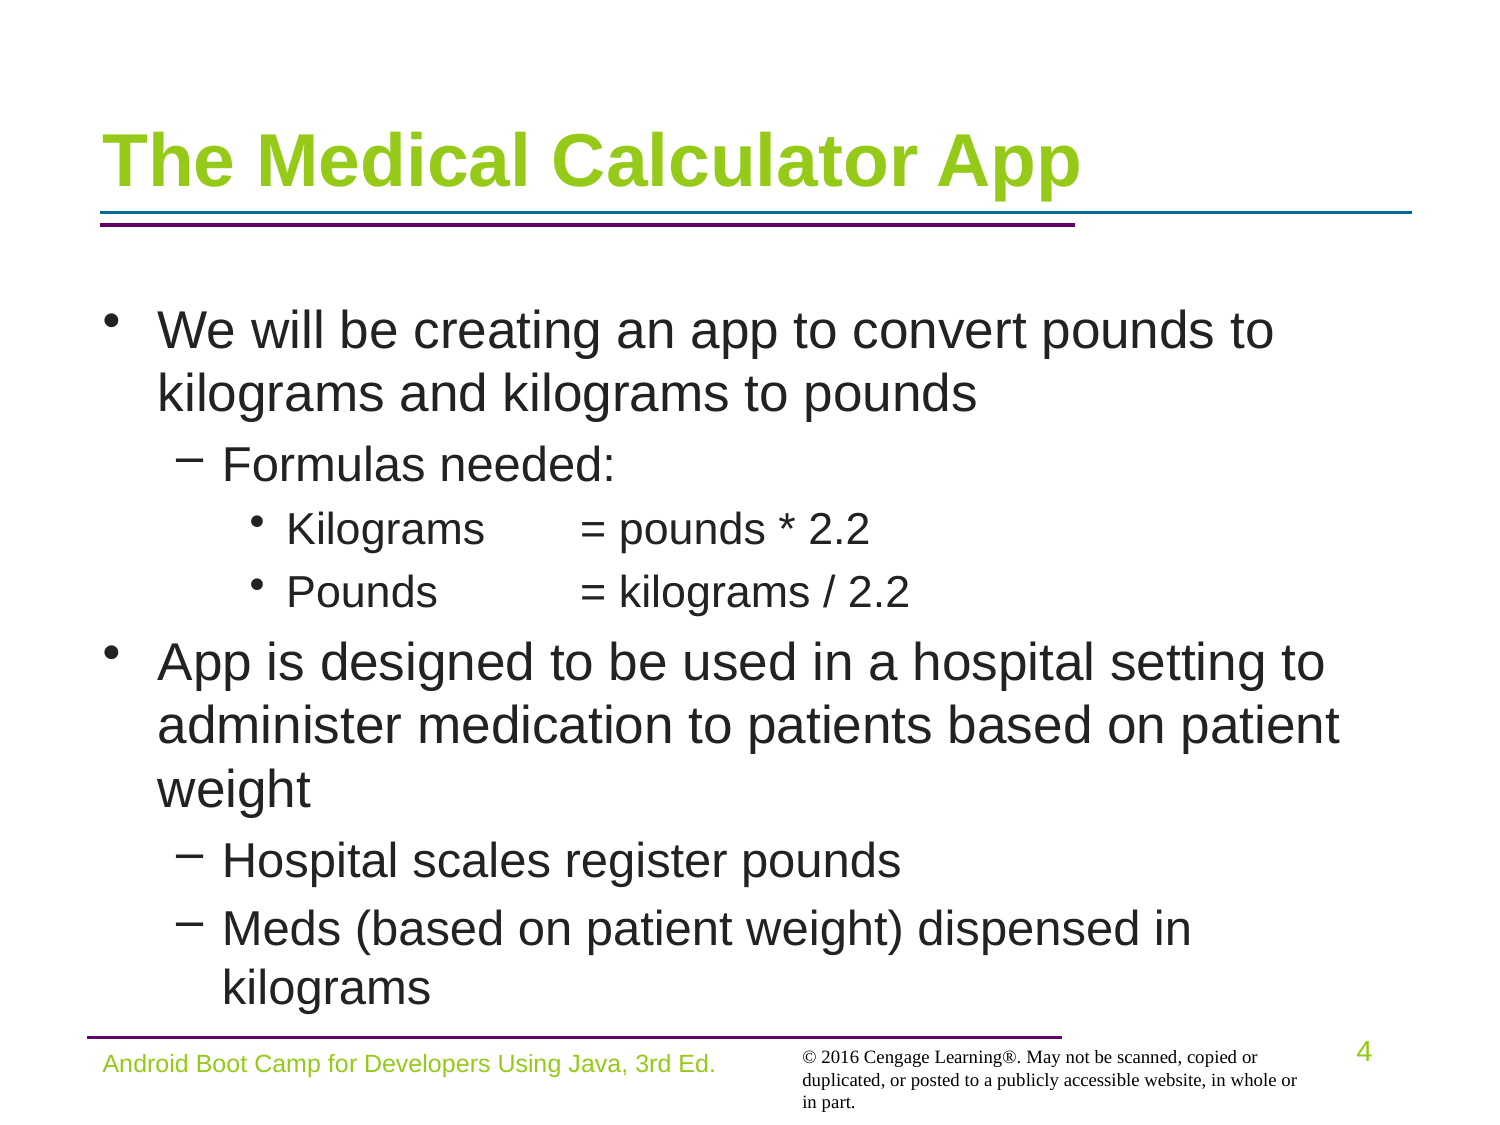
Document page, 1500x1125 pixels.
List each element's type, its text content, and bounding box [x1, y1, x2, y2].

list We will be creating an app to convert pounds to kilograms and kilograms to pounds Formulas needed: Kilograms = pounds * 2.2 Pounds = kilograms / 2.2 App is designed to be used in a hospital setting to administer medication to patients based on patient weight Hospital scales register pounds Meds (based on patient weight) dispensed in kilograms [87, 287, 1413, 1026]
footer Android Boot Camp for Developers Using Java, 3rd Ed. [87, 1025, 988, 1100]
title The Medical Calculator App [87, 62, 1413, 251]
slide_number 4 [1074, 1025, 1388, 1100]
